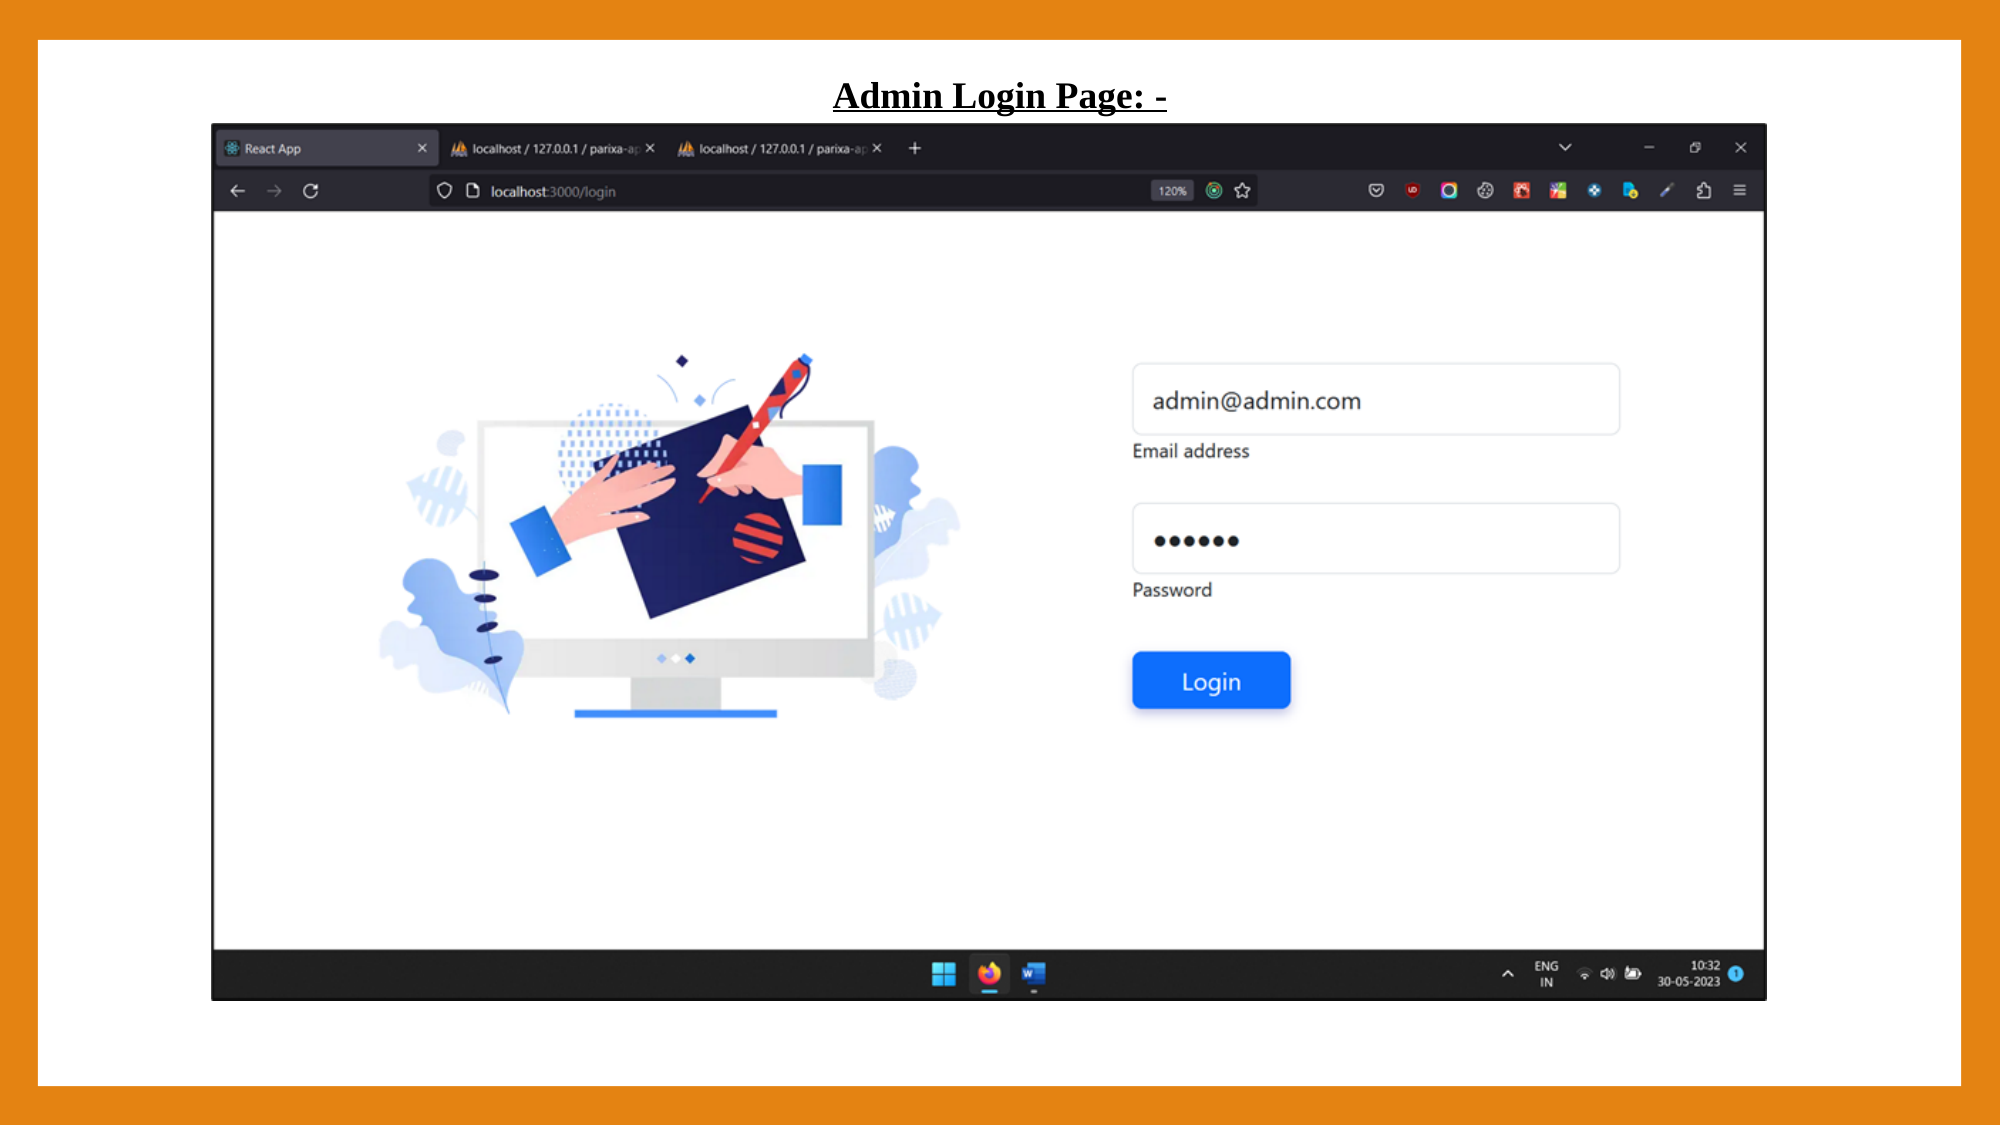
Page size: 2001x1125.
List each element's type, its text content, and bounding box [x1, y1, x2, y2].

text_box Admin Login Page: - [499, 56, 1501, 122]
picture [211, 123, 1768, 1002]
